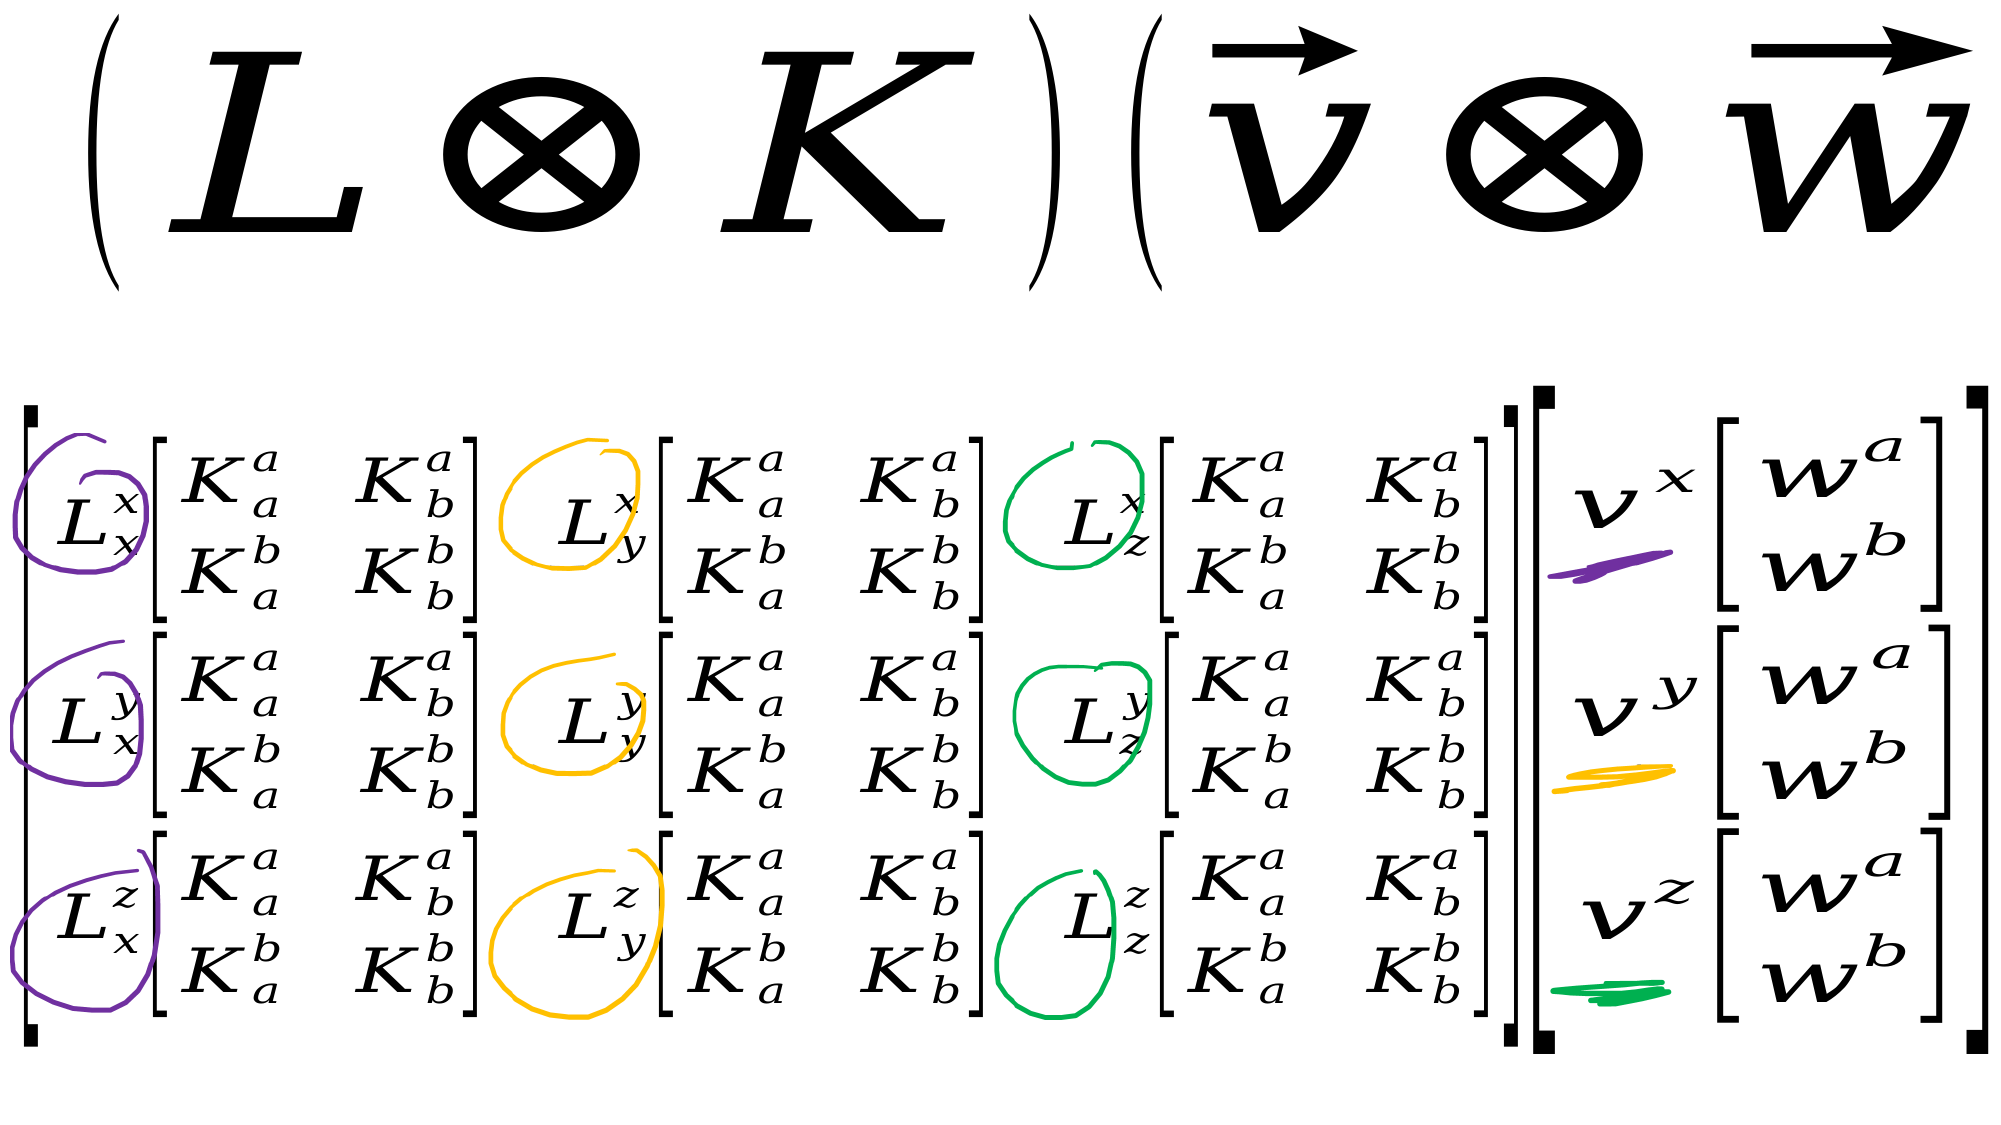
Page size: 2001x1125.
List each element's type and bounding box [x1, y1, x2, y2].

picture [10, 433, 1685, 1029]
